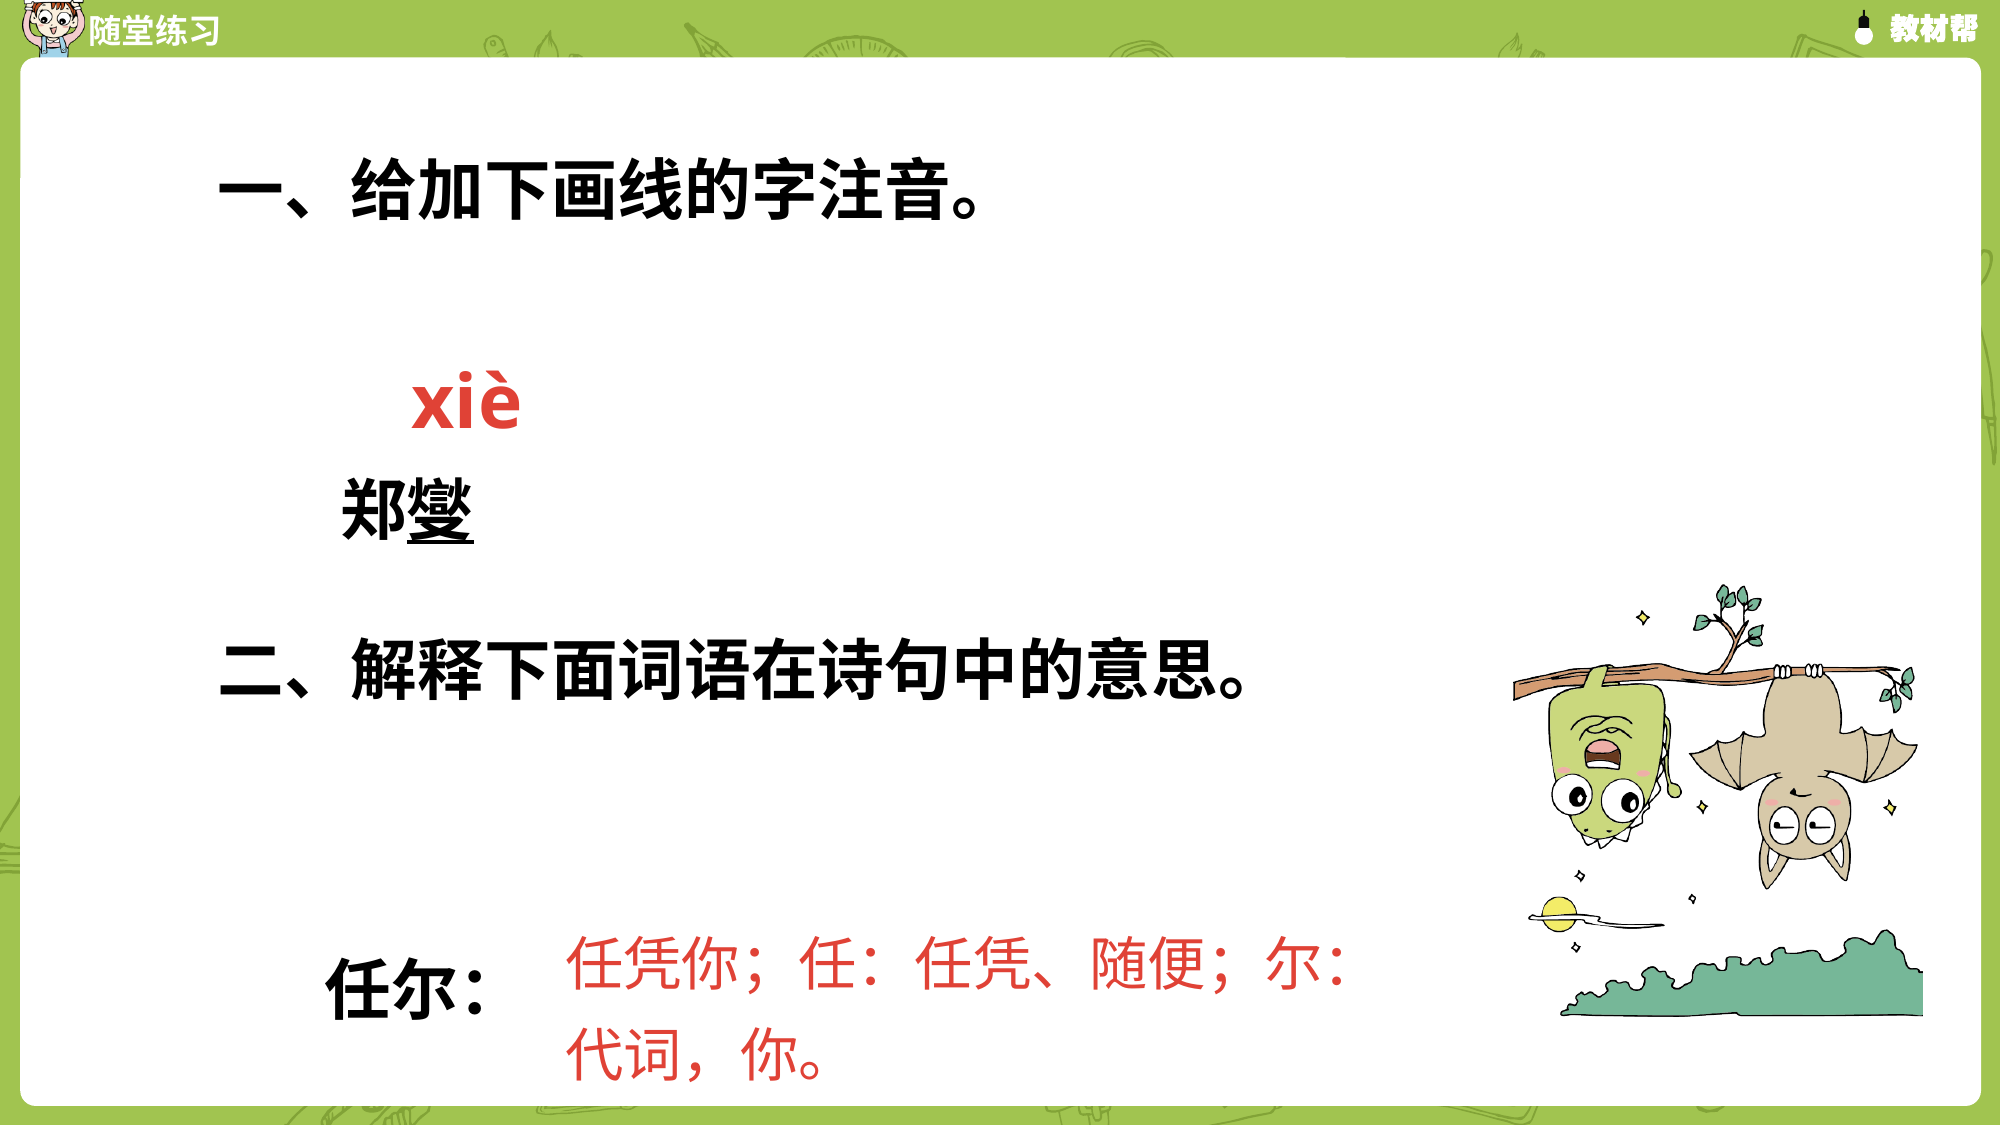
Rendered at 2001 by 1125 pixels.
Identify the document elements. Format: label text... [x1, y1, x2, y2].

text_box xiè [397, 346, 705, 451]
text_box 一、给加下画线的字注音。 郑燮 二、解释下面词语在诗句中的意思。 任尔： [202, 60, 1446, 1036]
text_box 任凭你；任：任凭、随便；尔：代词，你。 [550, 898, 1374, 1096]
picture [1513, 584, 1923, 1017]
picture [22, 0, 85, 60]
